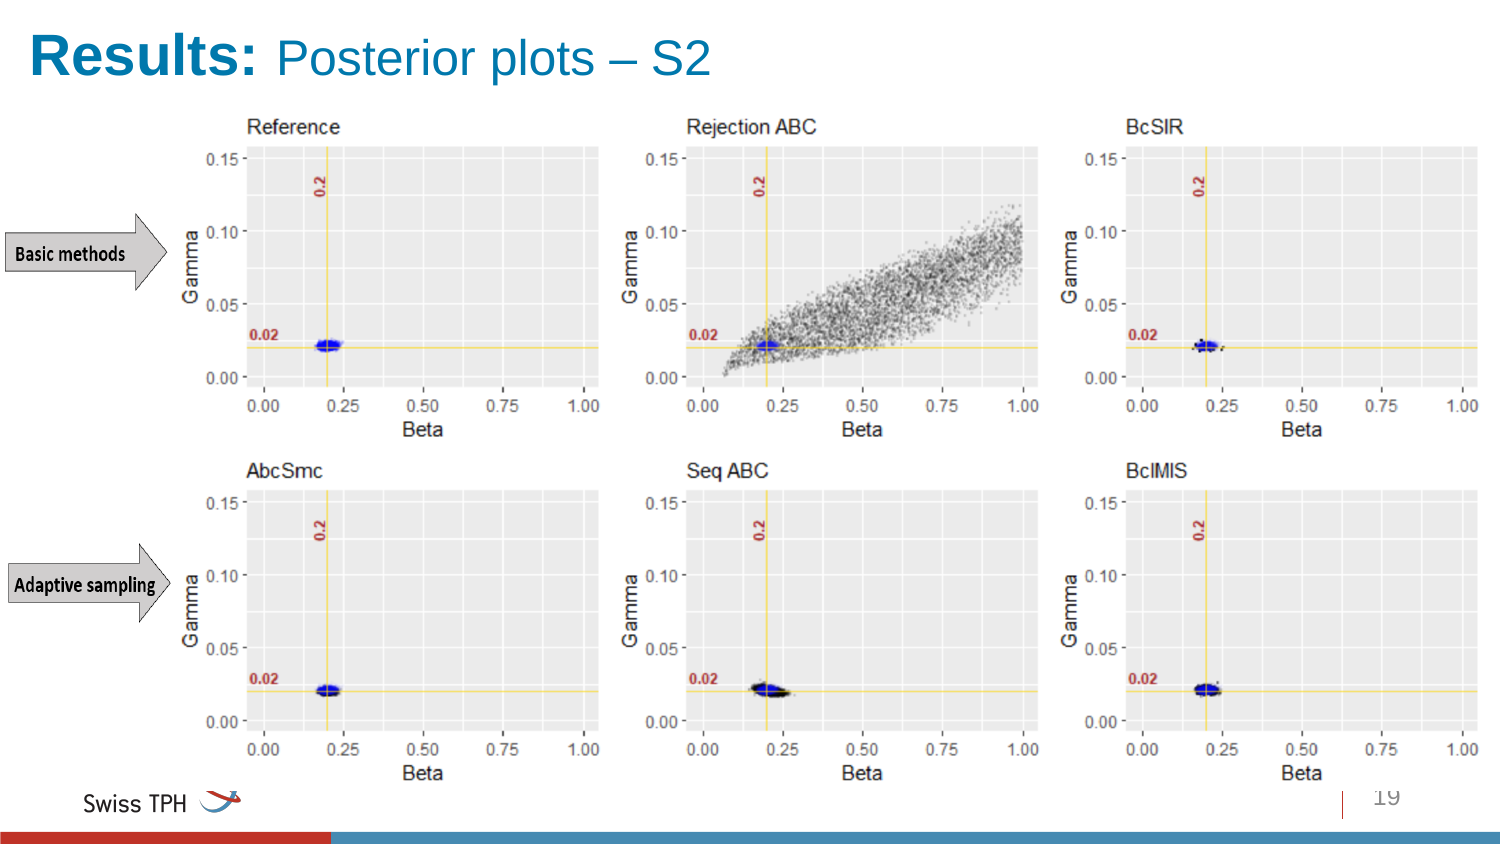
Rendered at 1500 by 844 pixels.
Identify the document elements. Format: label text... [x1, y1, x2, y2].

title Results: Posterior plots – S2 [29, 11, 1365, 103]
picture [0, 102, 1488, 791]
